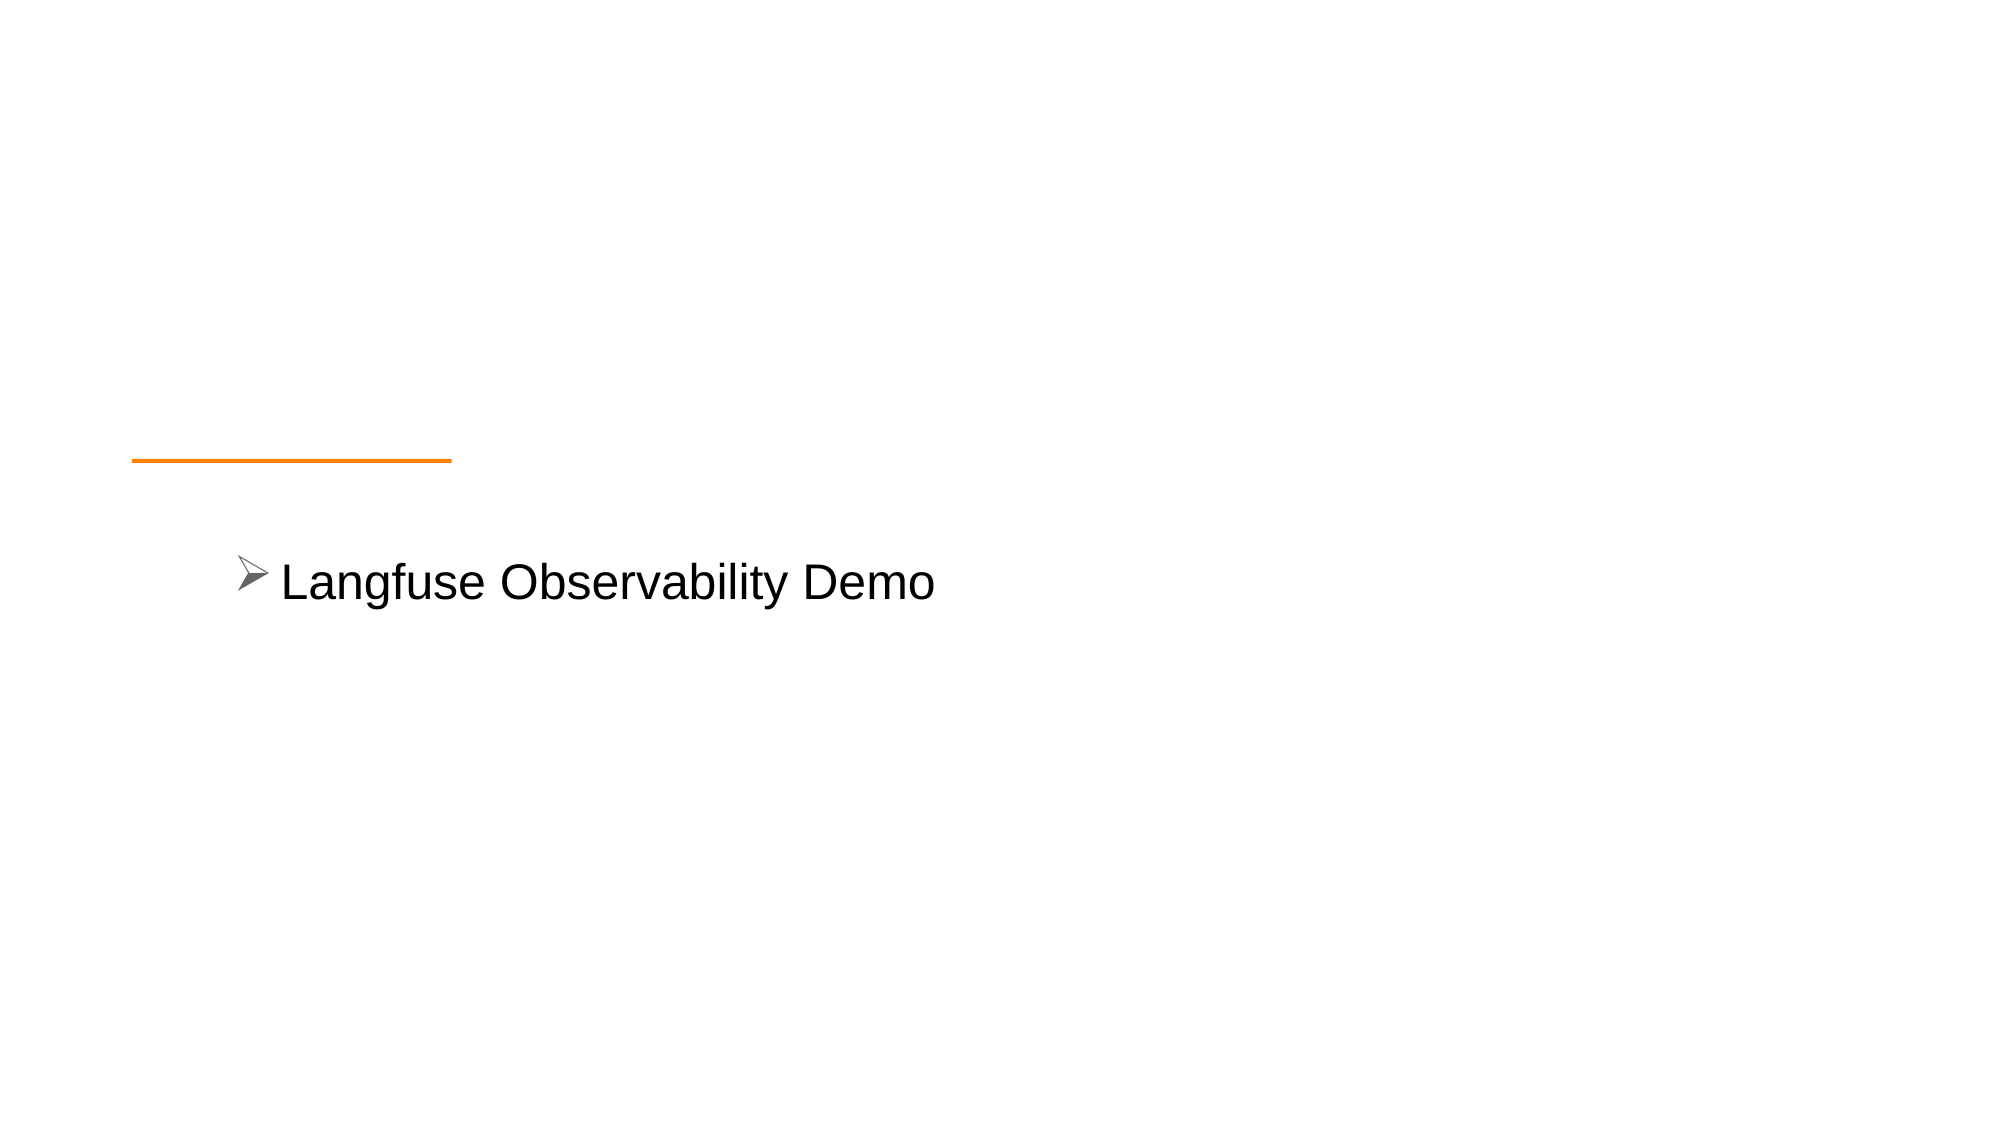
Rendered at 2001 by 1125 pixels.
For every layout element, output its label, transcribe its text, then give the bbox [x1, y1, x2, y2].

text_box Langfuse Observability Demo [156, 539, 1905, 873]
